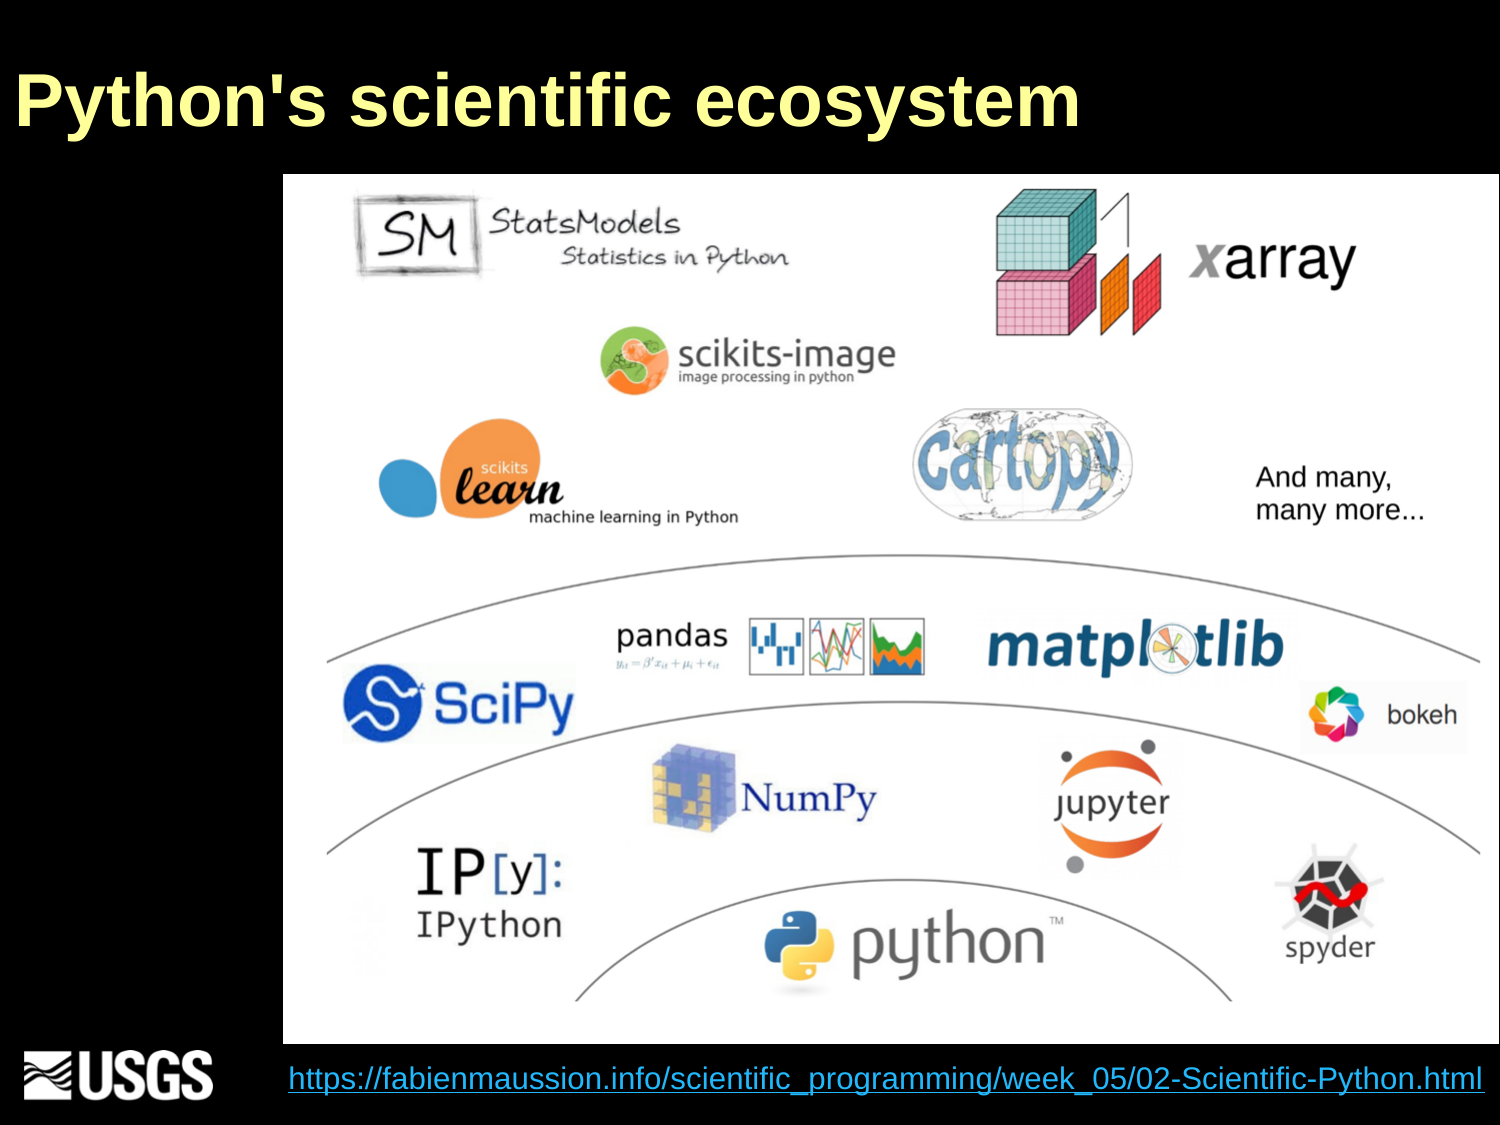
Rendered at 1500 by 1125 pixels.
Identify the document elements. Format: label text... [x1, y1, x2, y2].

picture [283, 174, 1500, 1045]
text_box https://fabienmaussion.info/scientific_programming/week_05/02-Scientific-Python.html [249, 1051, 1500, 1104]
title Python's scientific ecosystem [0, 3, 1363, 191]
